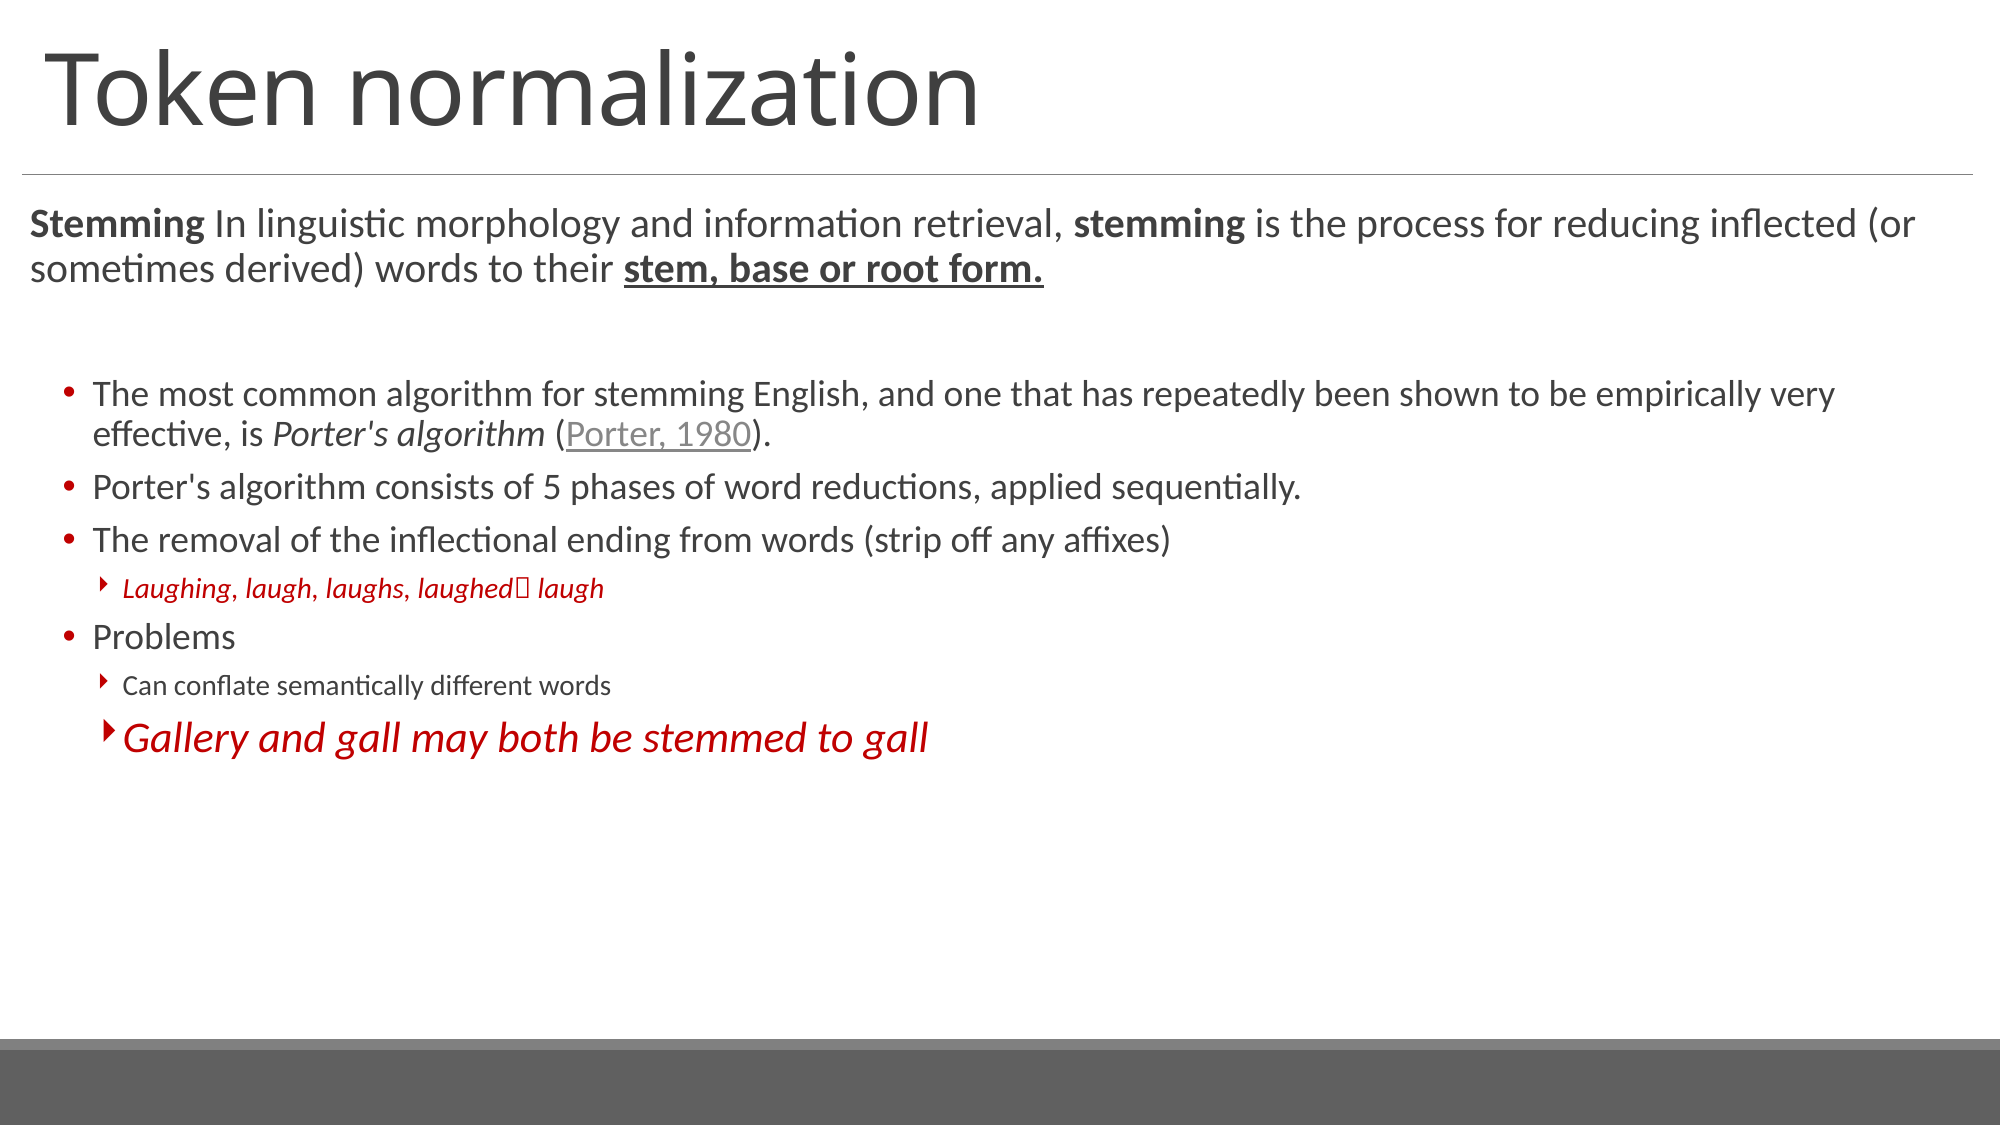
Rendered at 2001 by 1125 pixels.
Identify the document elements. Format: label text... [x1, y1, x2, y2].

title Token normalization [29, 22, 1969, 154]
list Stemming In linguistic morphology and information retrieval, stemming is the process for reducing inflected (or sometimes derived) words to their stem, base or root form. The most common algorithm for stemming English, and one that has repeatedly been shown to be empirically very effective, is Porter's algorithm (Porter, 1980). Porter's algorithm consists of 5 phases of word reductions, applied sequentially. The removal of the inflectional ending from words (strip off any affixes) Laughing, laugh, laughs, laughed laugh Problems Can conflate semantically different words Gallery and gall may both be stemmed to gall [29, 193, 1969, 1030]
